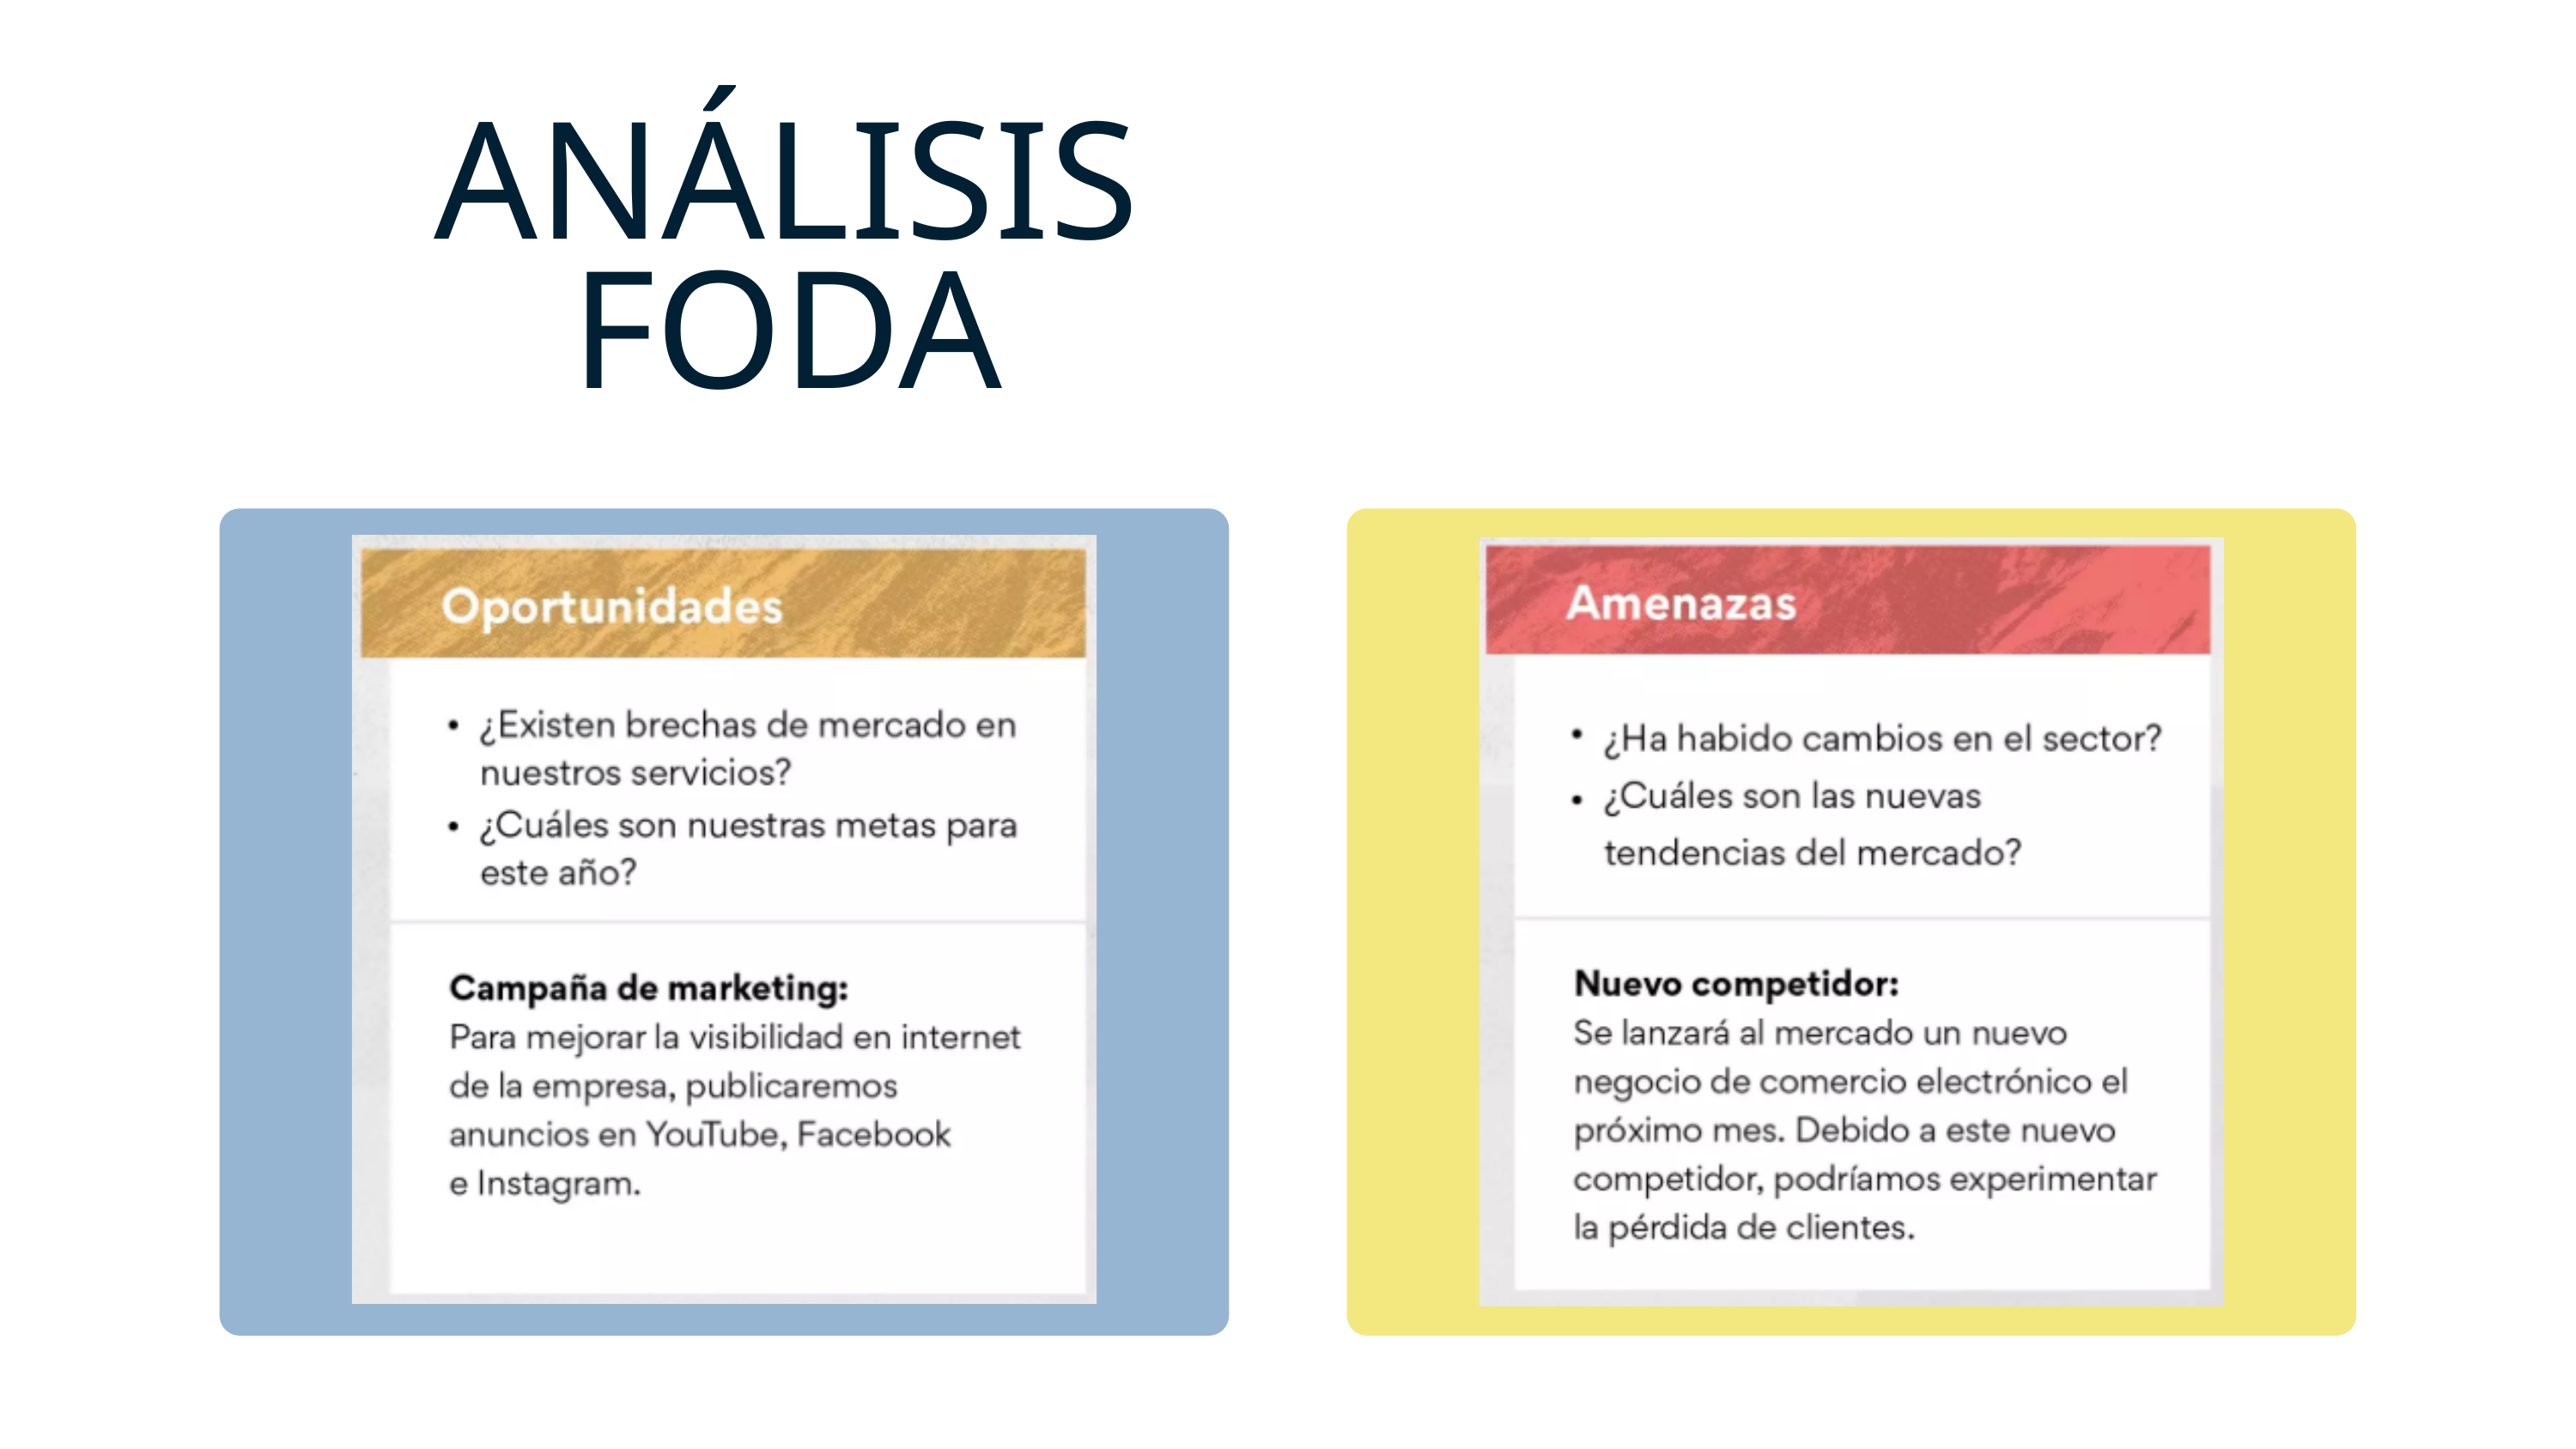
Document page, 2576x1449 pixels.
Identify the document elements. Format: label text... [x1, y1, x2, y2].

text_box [1346, 508, 2357, 1337]
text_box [219, 508, 1230, 1337]
text_box ANÁLISIS FODA [375, 121, 1198, 421]
